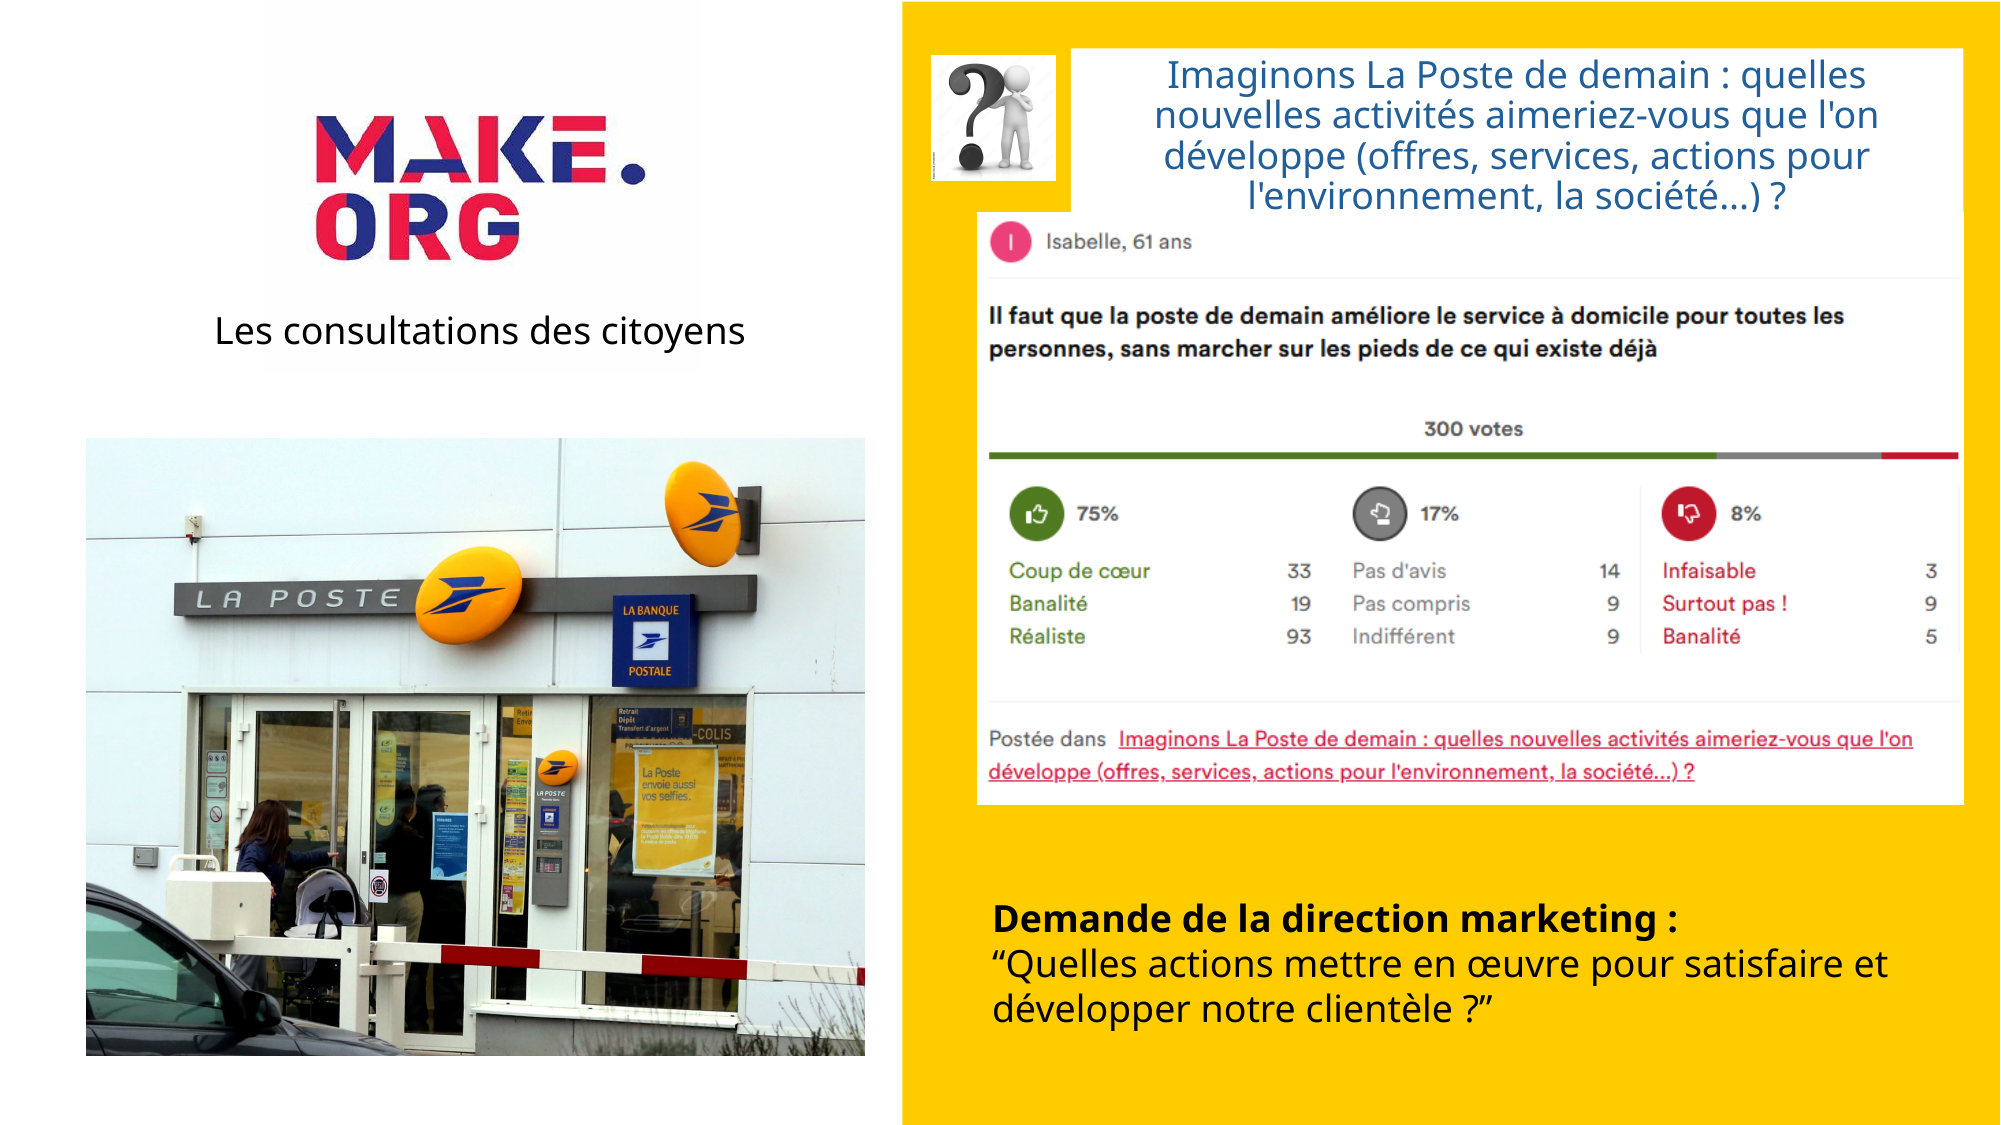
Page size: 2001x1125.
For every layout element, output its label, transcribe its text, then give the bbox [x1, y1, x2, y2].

text_box Demande de la direction marketing : “Quelles actions mettre en œuvre pour satisfaire et développer notre clientèle ?” [977, 887, 2000, 1038]
text_box Imaginons La Poste de demain : quelles nouvelles activités aimeriez-vous que l'on développe (offres, services, actions pour l'environnement, la société...) ? [1070, 48, 1964, 211]
picture [261, 1, 701, 375]
text_box [902, 1, 2000, 1125]
text_box Les consultations des citoyens [199, 299, 261, 360]
picture [85, 437, 866, 1056]
picture [976, 211, 1964, 806]
picture [931, 55, 1057, 182]
text_box Les consultations des citoyens [701, 299, 763, 360]
